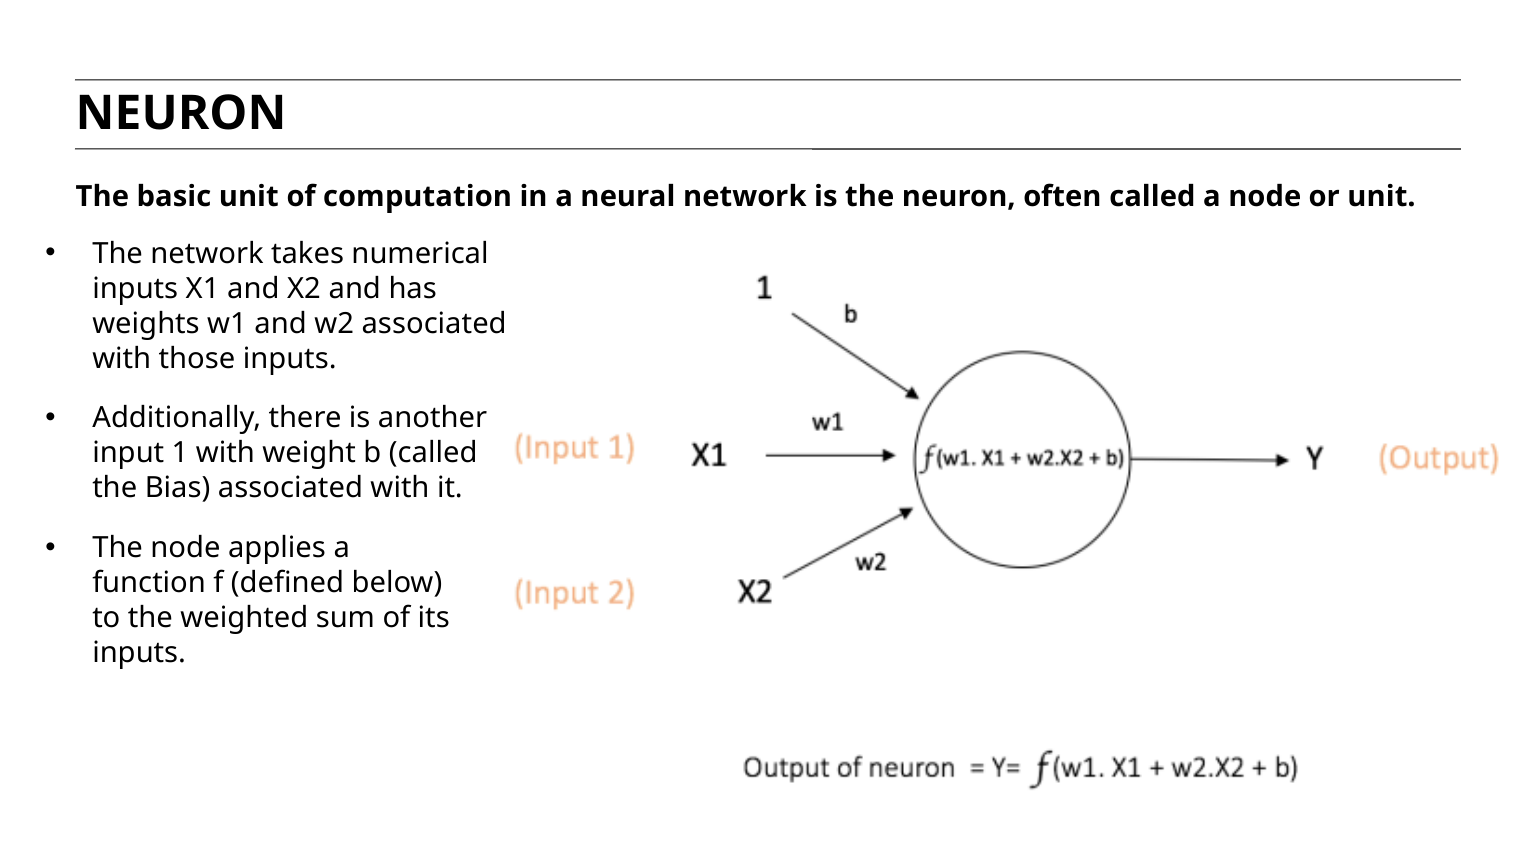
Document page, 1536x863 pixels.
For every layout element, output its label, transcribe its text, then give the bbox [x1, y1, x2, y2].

list neuron [60, 81, 1231, 132]
text_box The network takes numerical inputs X1 and X2 and has weights w1 and w2 associated with those inputs. Additionally, there is another input 1 with weight b (called the Bias) associated with it. The node applies a function f (defined below) to the weighted sum of its inputs. [30, 226, 531, 736]
picture [480, 243, 1536, 807]
text_box The basic unit of computation in a neural network is the neuron, often called a node or unit. [60, 169, 1456, 220]
